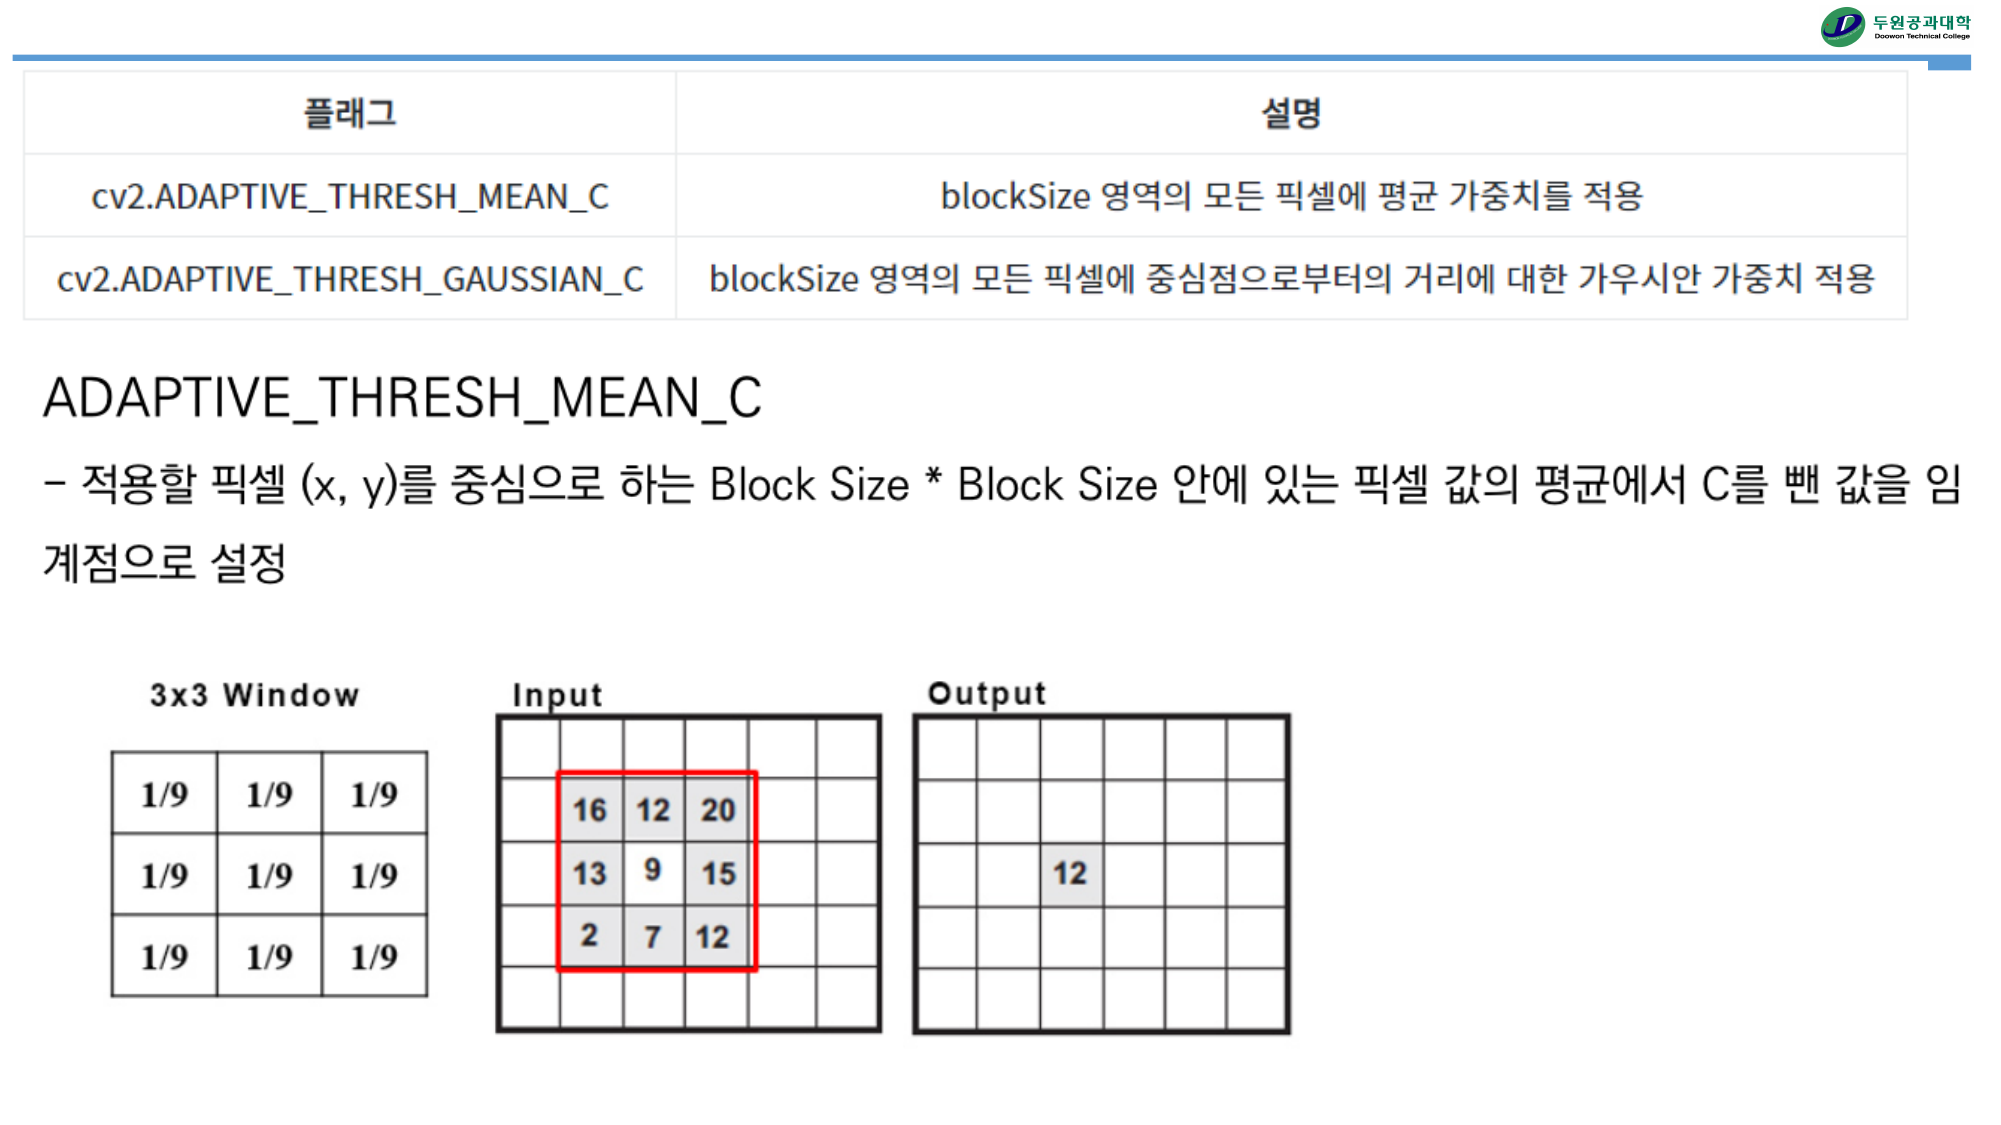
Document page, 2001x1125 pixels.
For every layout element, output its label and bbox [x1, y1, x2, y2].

picture [1819, 5, 1974, 48]
picture [12, 61, 1928, 338]
picture [103, 655, 1309, 1049]
picture [22, 367, 1972, 600]
